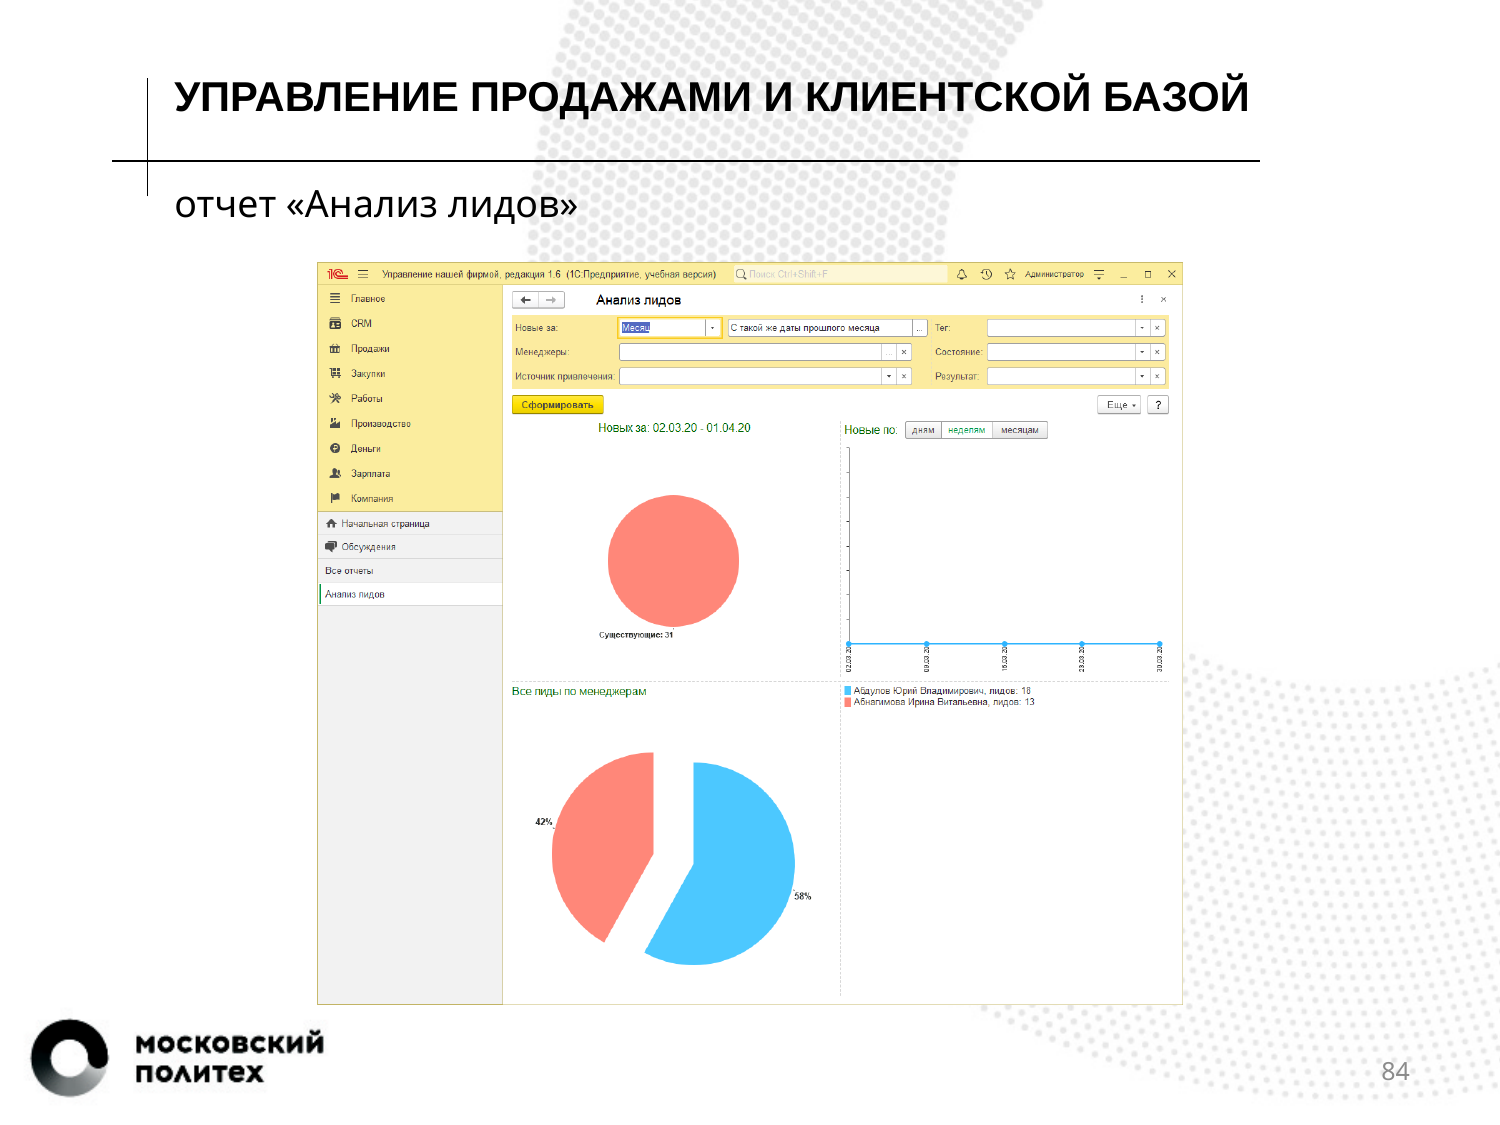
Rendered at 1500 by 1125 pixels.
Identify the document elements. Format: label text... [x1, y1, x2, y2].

text_box управление продажами и клиентской базой [159, 78, 1427, 161]
picture [0, 0, 1500, 1125]
slide_number 84 [1074, 1042, 1425, 1103]
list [317, 262, 1183, 1006]
title отчет «Анализ лидов» [159, 161, 1427, 244]
